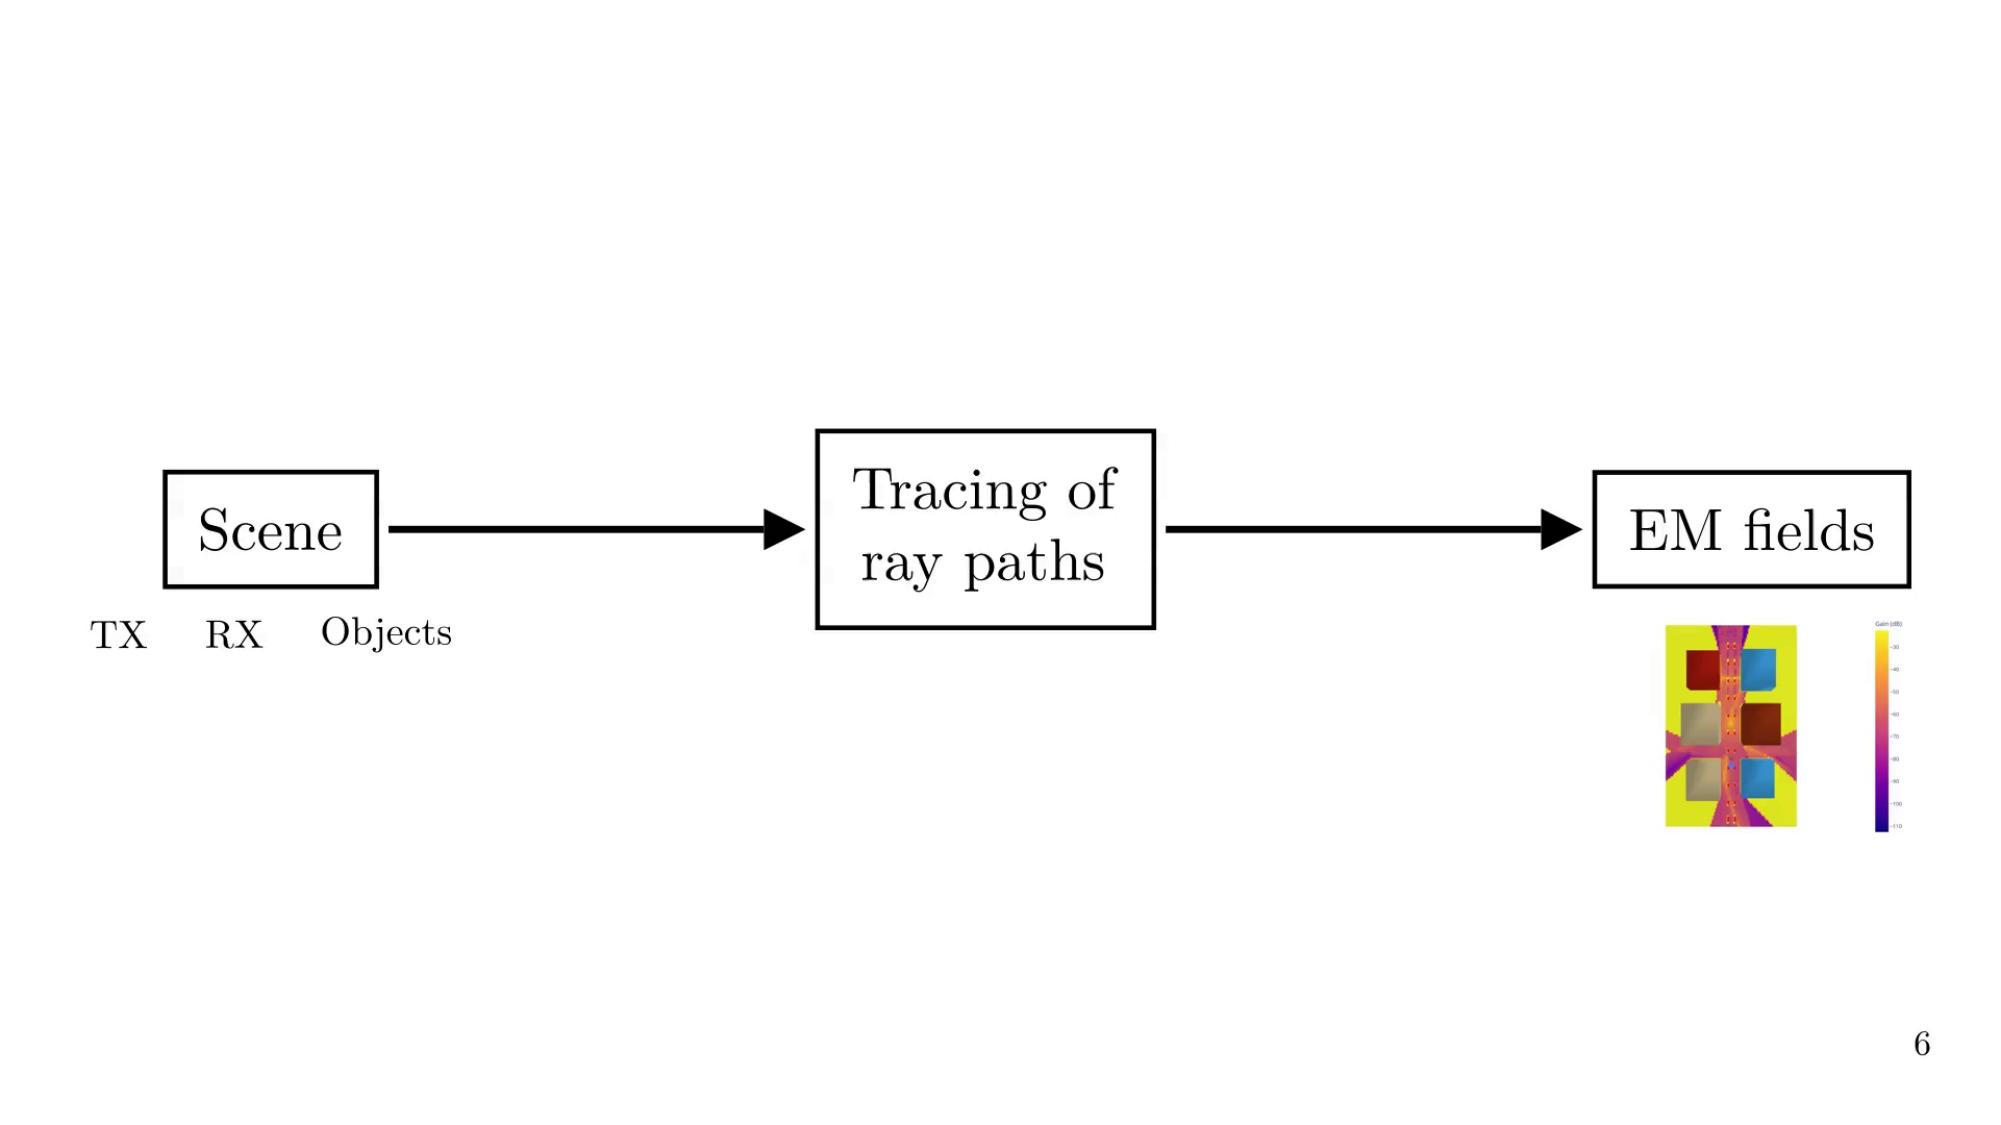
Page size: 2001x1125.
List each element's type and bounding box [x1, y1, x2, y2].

text_box [0, 0, 2000, 1125]
